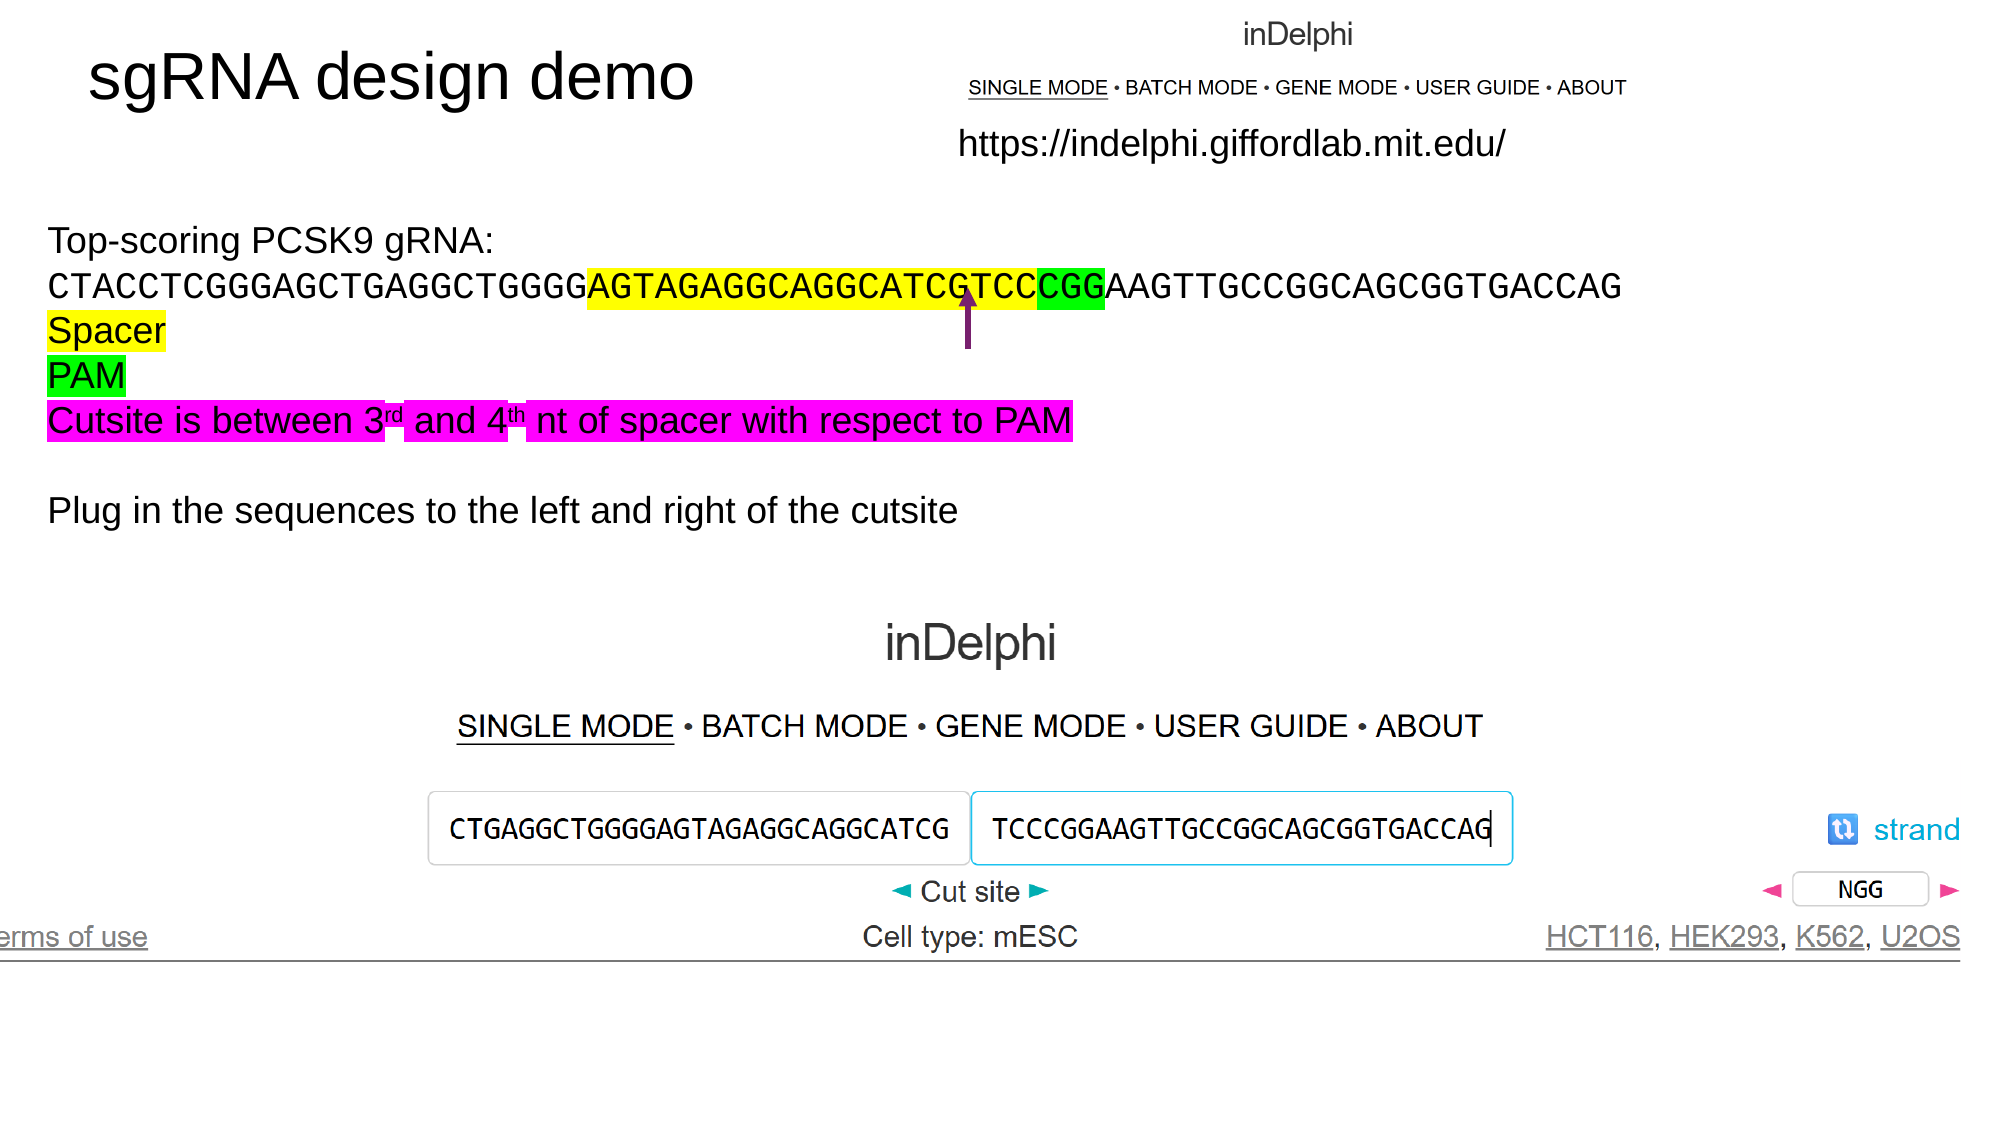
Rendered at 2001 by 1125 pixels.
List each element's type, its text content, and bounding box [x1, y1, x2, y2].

picture [911, 4, 1650, 113]
picture [0, 602, 2000, 962]
text_box https://indelphi.giffordlab.mit.edu/ [943, 111, 1944, 171]
text_box sgRNA design demo [74, 35, 1800, 189]
text_box Top-scoring PCSK9 gRNA: CTACCTCGGGAGCTGAGGCTGGGGAGTAGAGGCAGGCATCGTCCCGGAAGTTGCCGGCAGCGGTGACCAG Spacer PAM Cutsite is between 3rd and 4th nt of spacer with respect to PAM Plug in the sequences to the left and right of the cutsite [32, 209, 1974, 539]
